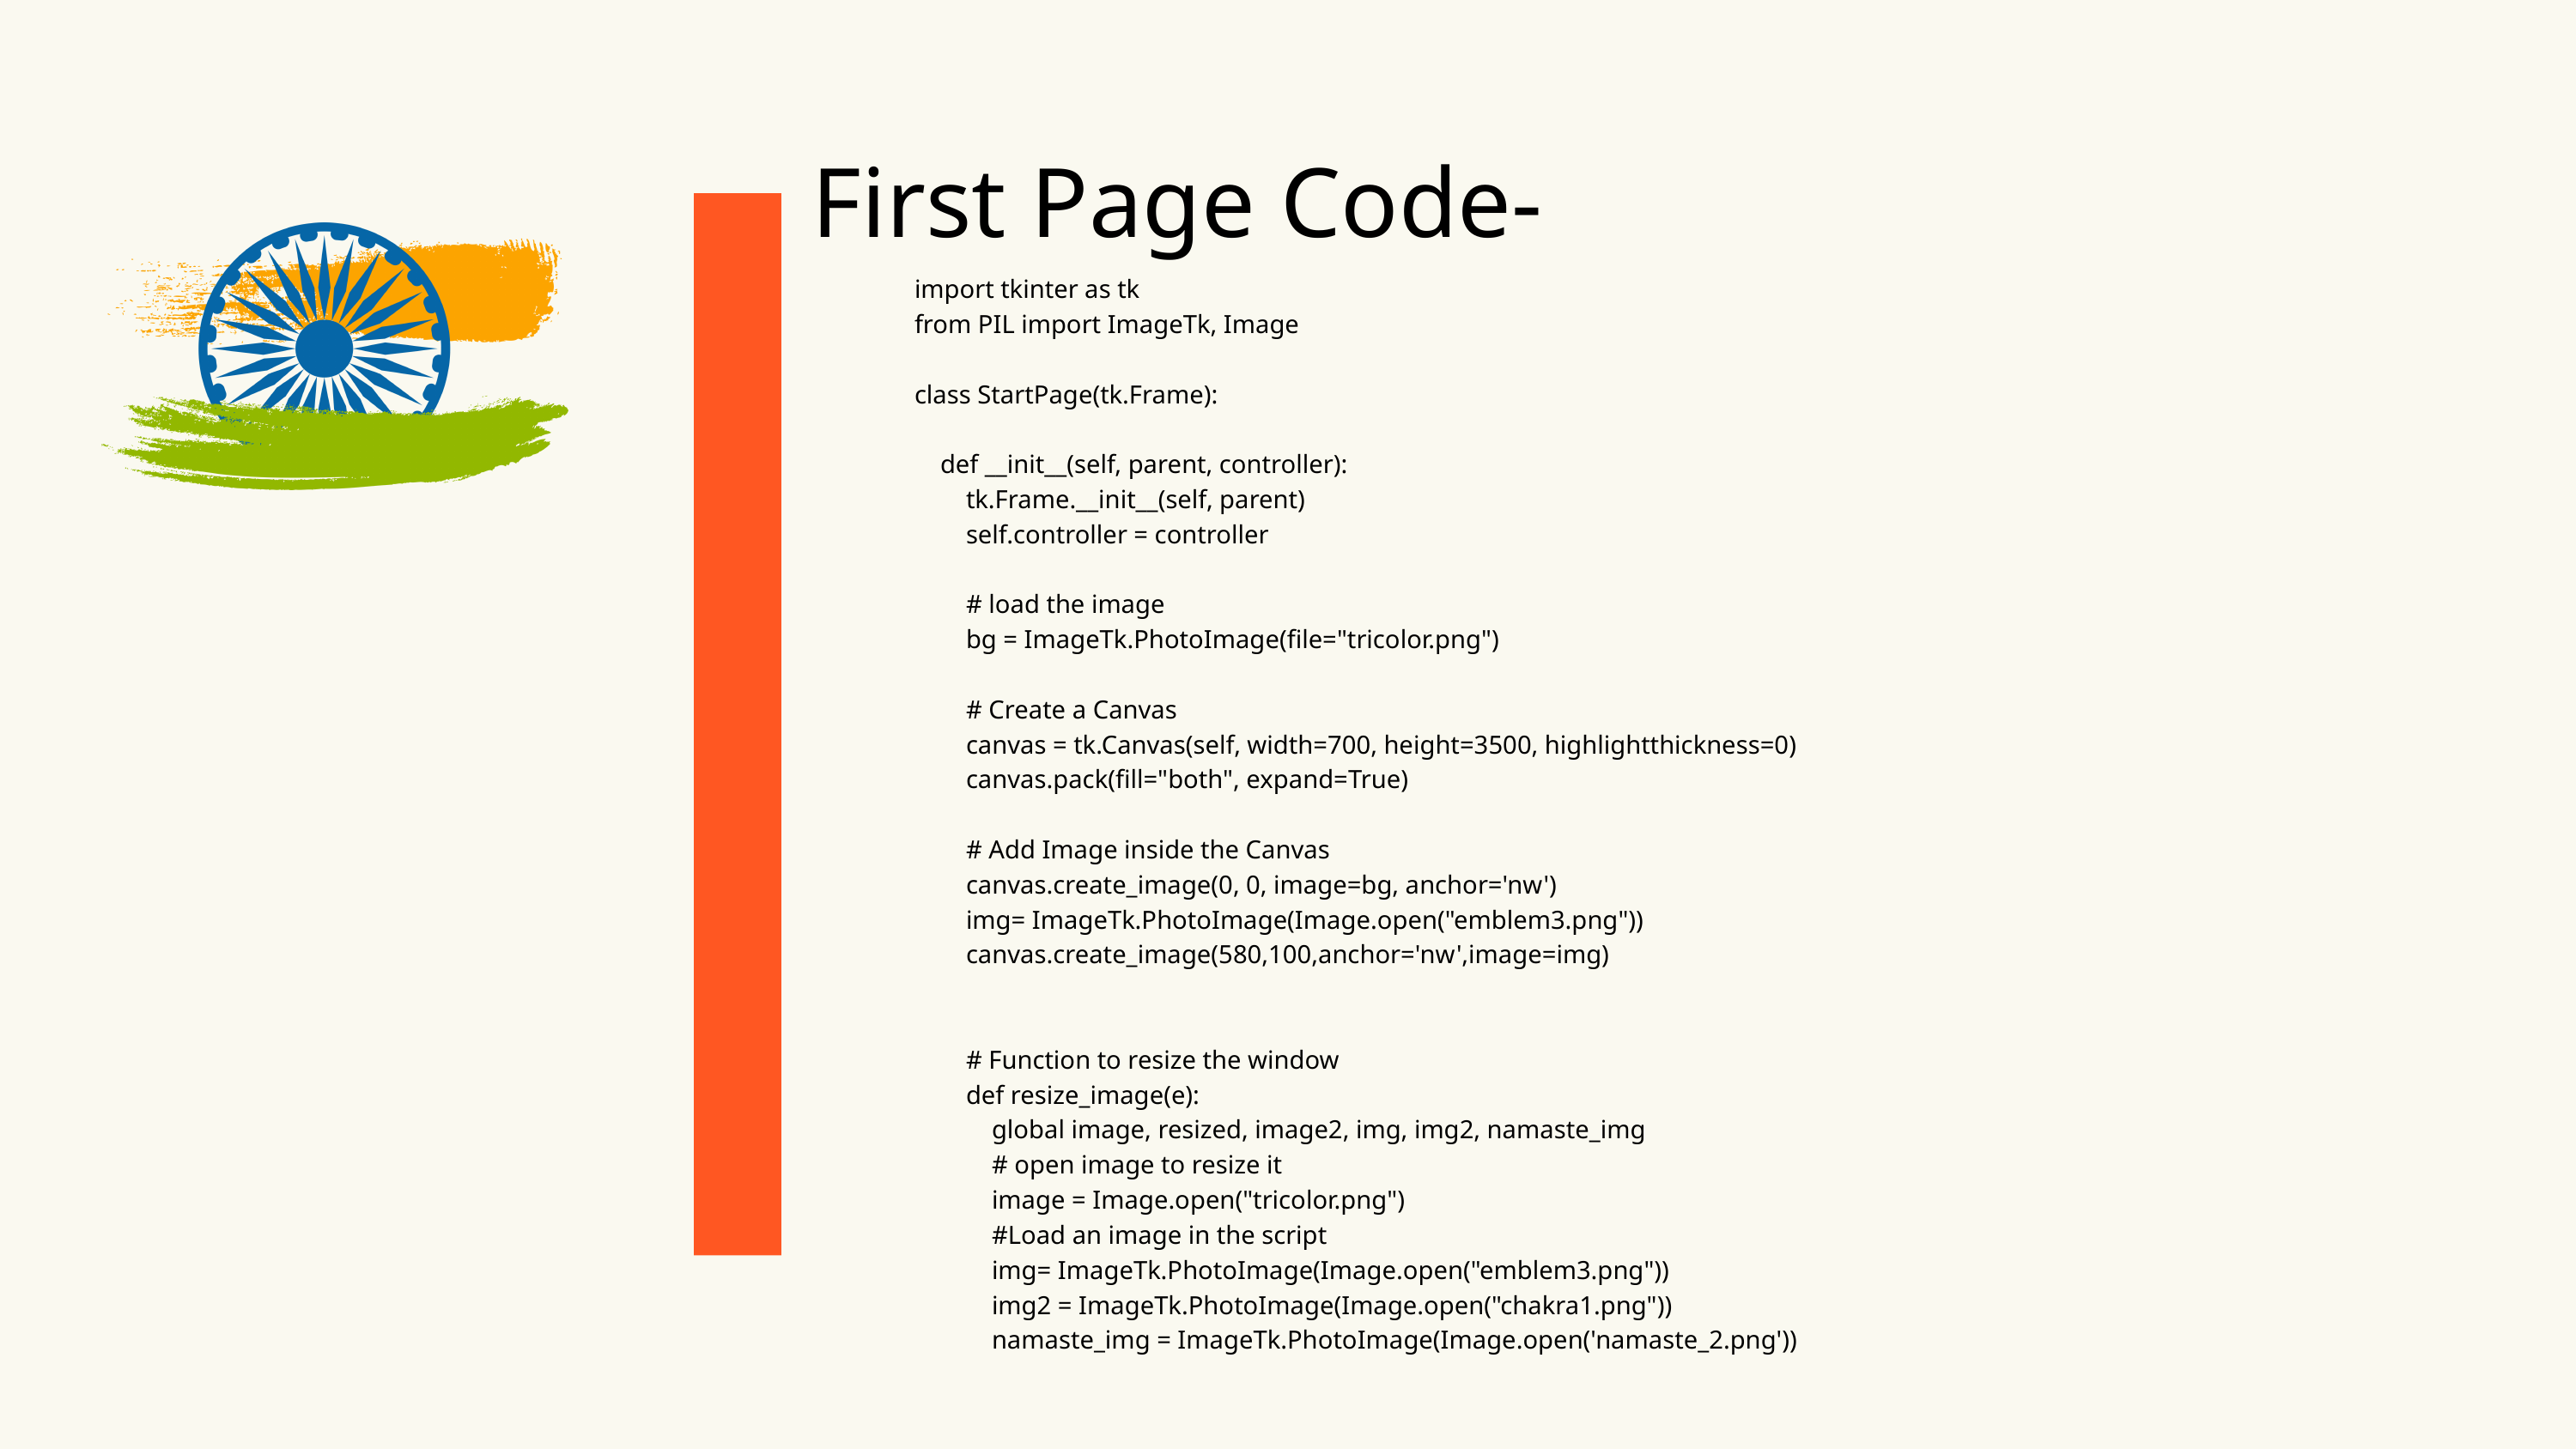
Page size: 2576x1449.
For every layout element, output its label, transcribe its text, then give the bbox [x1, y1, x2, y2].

picture [100, 222, 568, 490]
text_box First Page Code- [811, 122, 1940, 257]
text_box [694, 193, 781, 1256]
text_box import tkinter as tk from PIL import ImageTk, Image class StartPage(tk.Frame): def __init__(self, parent, controller): tk.Frame.__init__(self, parent) self.controller = controller # load the image bg = ImageTk.PhotoImage(file="tricolor.png") # Create a Canvas canvas = tk.Canvas(self, width=700, height=3500, highlightthickness=0) canvas.pack(fill="both", expand=True) # Add Image inside the Canvas canvas.create_image(0, 0, image=bg, anchor='nw') img= ImageTk.PhotoImage(Image.open("emblem3.png")) canvas.create_image(580,100,anchor='nw',image=img) # Function to resize the window def resize_image(e): global image, resized, image2, img, img2, namaste_img # open image to resize it image = Image.open("tricolor.png") #Load an image in the script img= ImageTk.PhotoImage(Image.open("emblem3.png")) img2 = ImageTk.PhotoImage(Image.open("chakra1.png")) namaste_img = ImageTk.PhotoImage(Image.open('namaste_2.png')) [914, 268, 2494, 1355]
